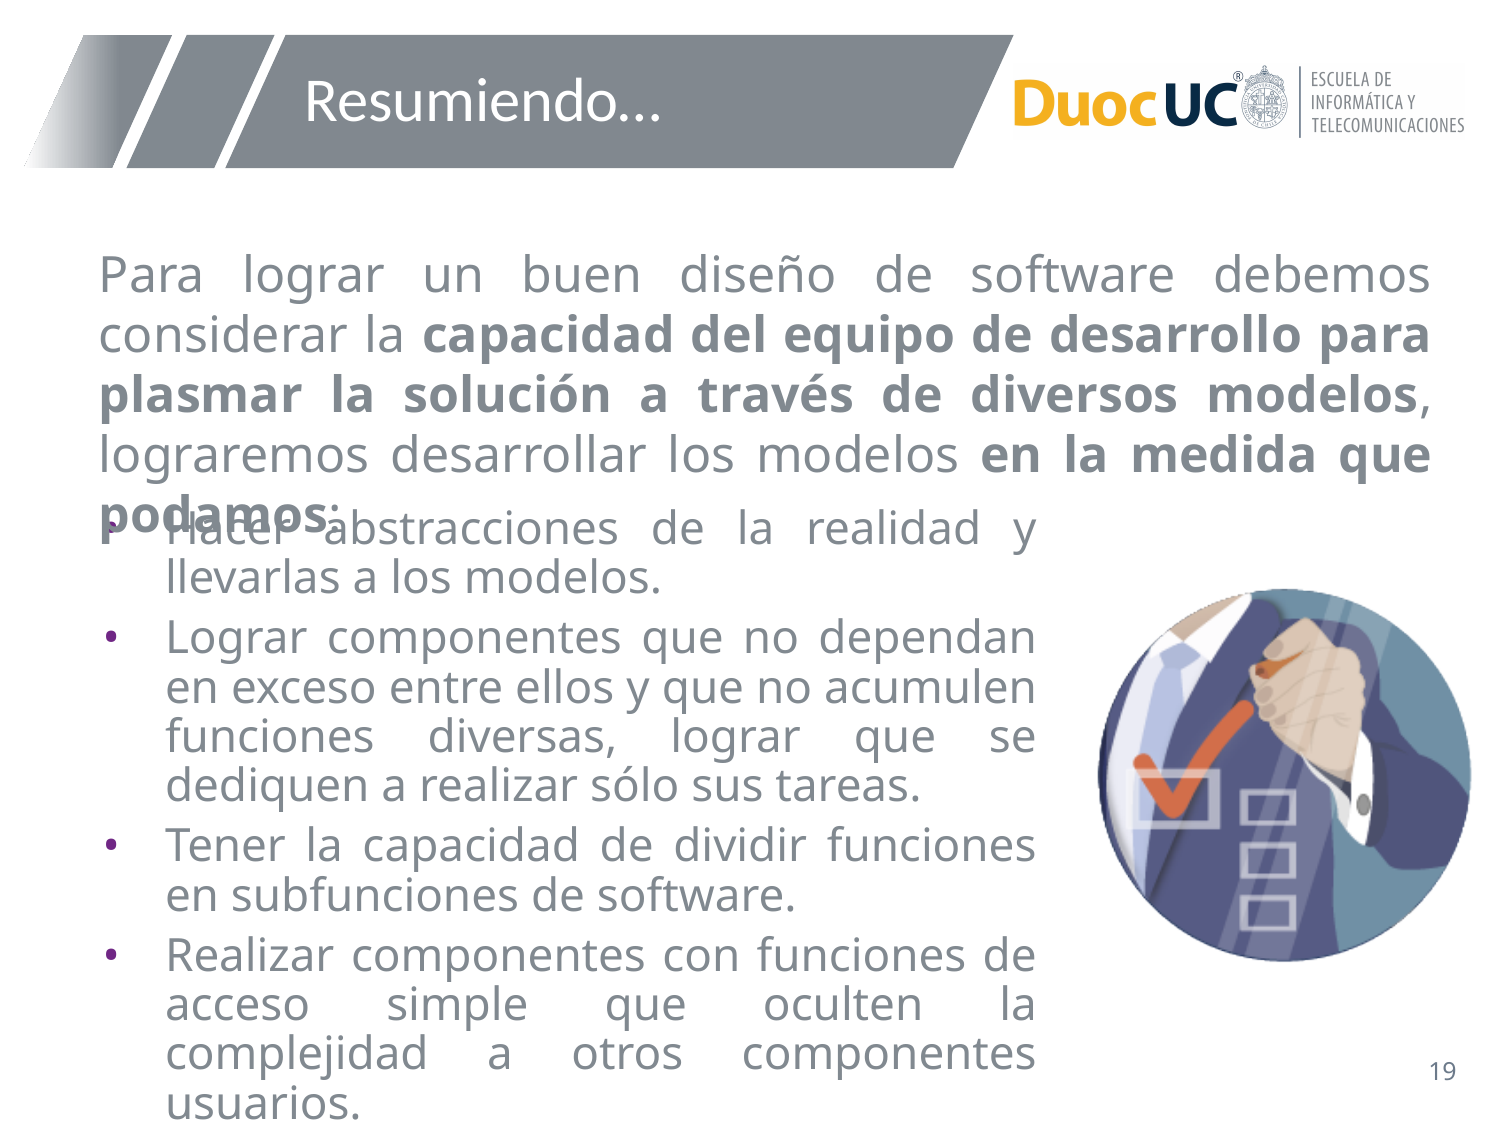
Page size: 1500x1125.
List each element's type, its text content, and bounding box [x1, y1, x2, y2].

title Resumiendo… [289, 34, 993, 169]
picture [1073, 559, 1497, 996]
text_box Para lograr un buen diseño de software debemos considerar la capacidad del equipo de desarrollo para plasmar la solución a través de diversos modelos, lograremos desarrollar los modelos en la medida que podamos: [84, 234, 1448, 550]
picture [1013, 63, 1465, 140]
list Hacer abstracciones de la realidad y llevarlas a los modelos. Lograr componentes que no dependan en exceso entre ellos y que no acumulen funciones diversas, lograr que se dediquen a realizar sólo sus tareas. Tener la capacidad de dividir funciones en subfunciones de software. Realizar componentes con funciones de acceso simple que oculten la complejidad a otros componentes usuarios. [0, 497, 1053, 1043]
